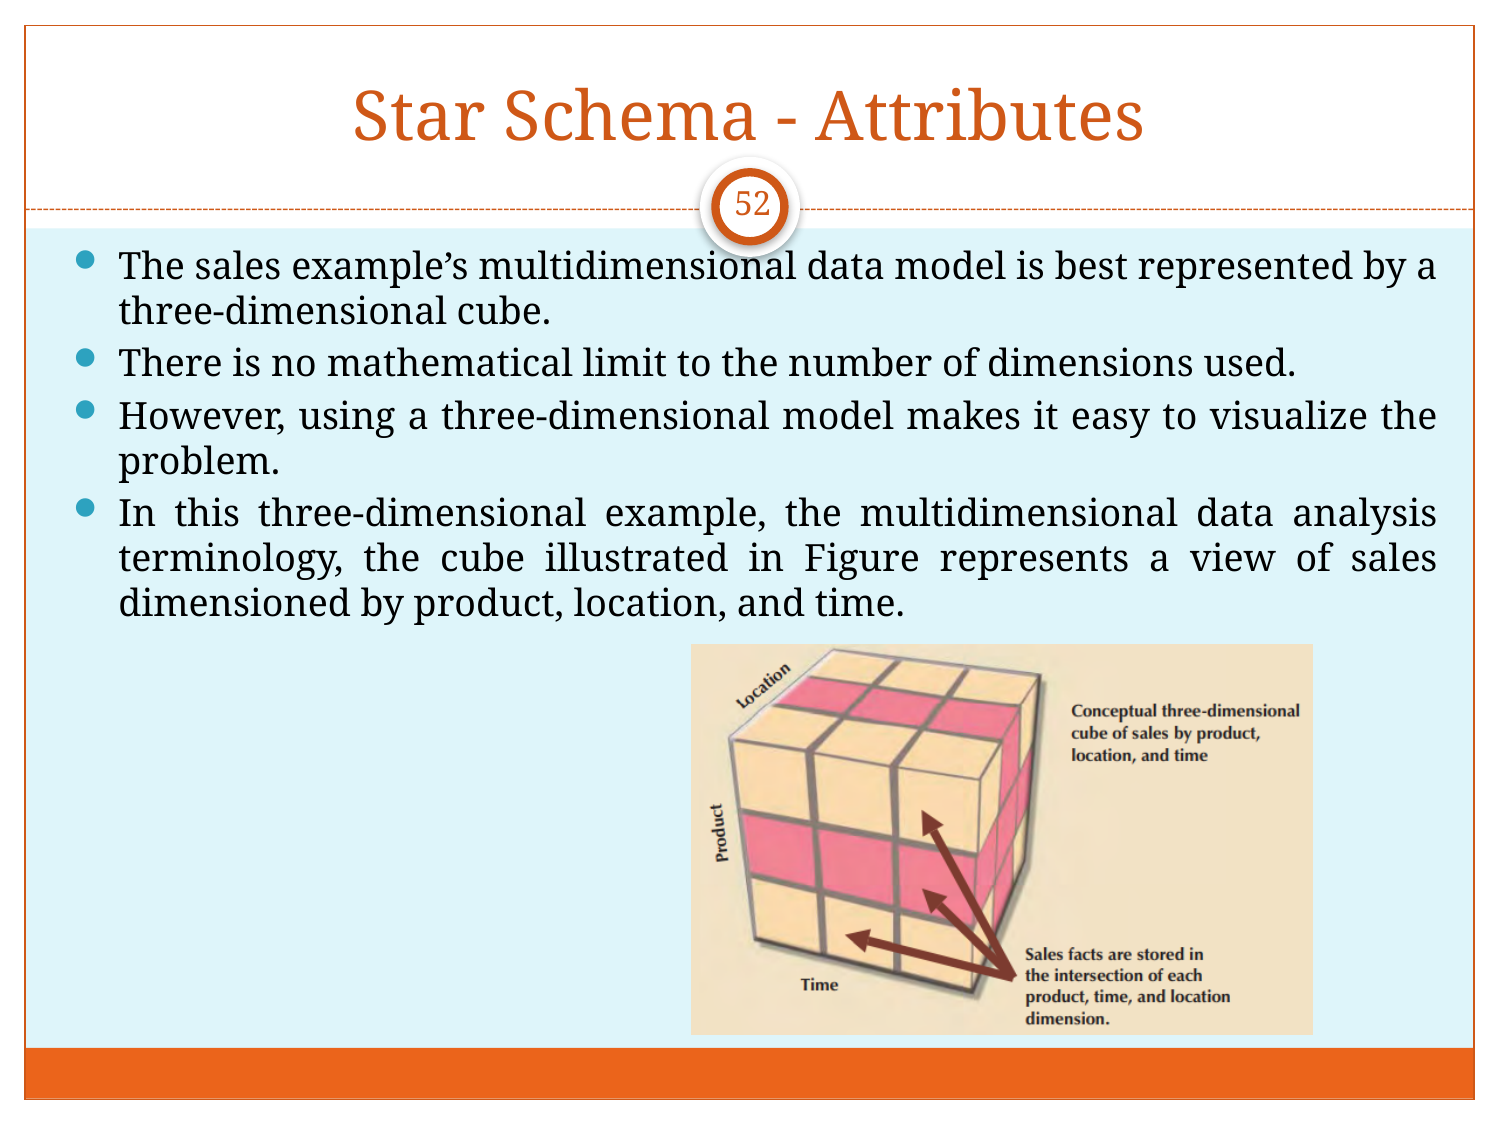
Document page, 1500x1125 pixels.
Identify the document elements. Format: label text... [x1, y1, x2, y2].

slide_number 52 [715, 168, 791, 234]
list The sales example’s multidimensional data model is best represented by a three-dimensional cube. There is no mathematical limit to the number of dimensions used. However, using a three-dimensional model makes it easy to visualize the problem. In this three-dimensional example, the multidimensional data analysis terminology, the cube illustrated in Figure represents a view of sales dimensioned by product, location, and time. [58, 234, 1454, 985]
title Star Schema - Attributes [49, 37, 1450, 162]
picture [691, 644, 1313, 1035]
